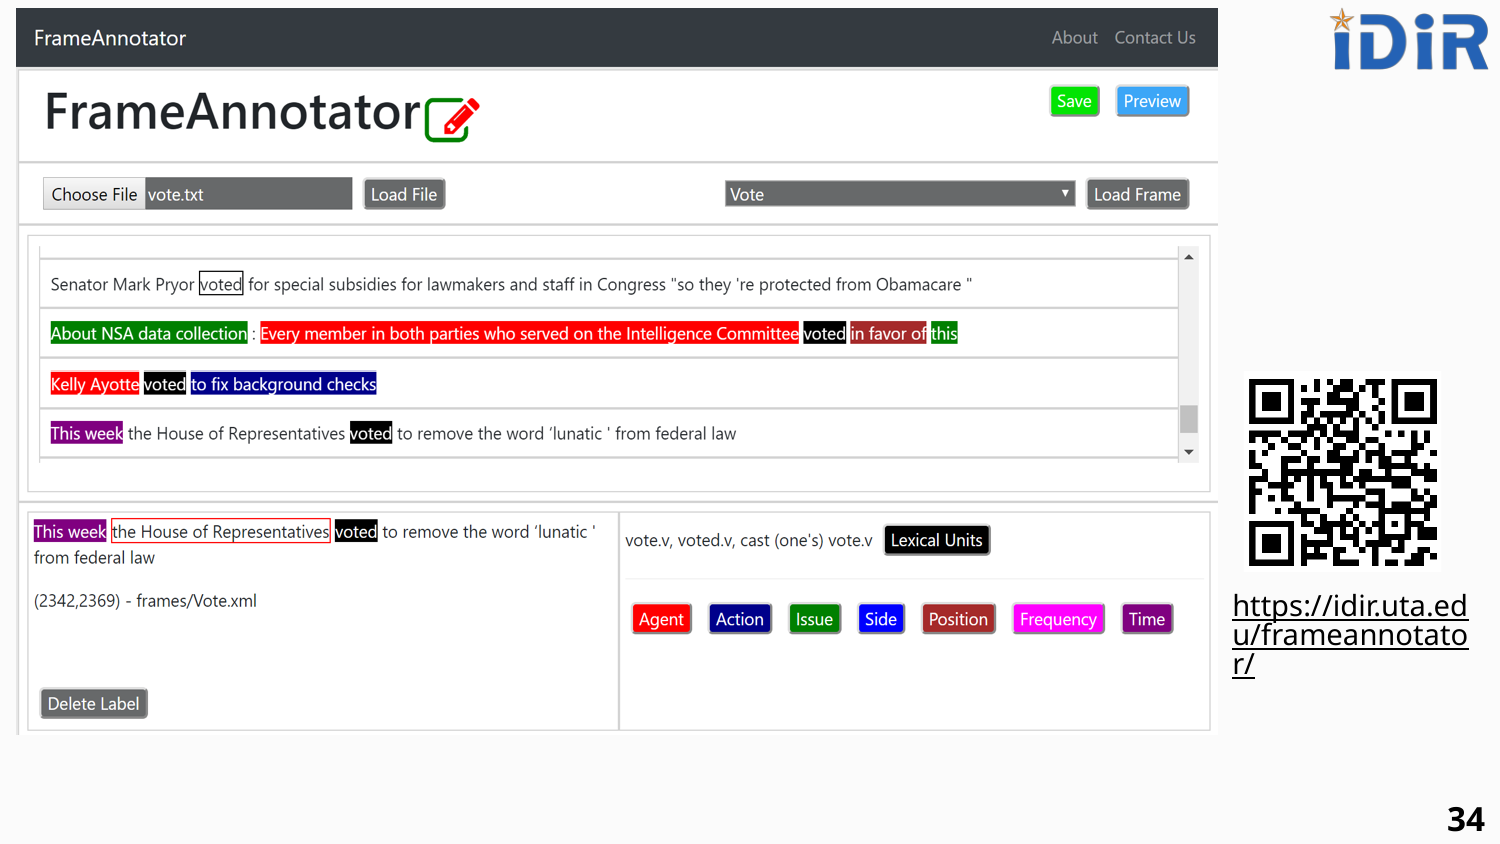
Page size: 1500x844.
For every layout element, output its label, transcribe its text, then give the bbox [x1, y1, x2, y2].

picture [15, 7, 1218, 735]
slide_number 34 [1162, 798, 1500, 844]
picture [1243, 370, 1442, 572]
text_box https://idir.uta.edu/frameannotator/ [1222, 579, 1486, 670]
picture [1328, 6, 1492, 74]
